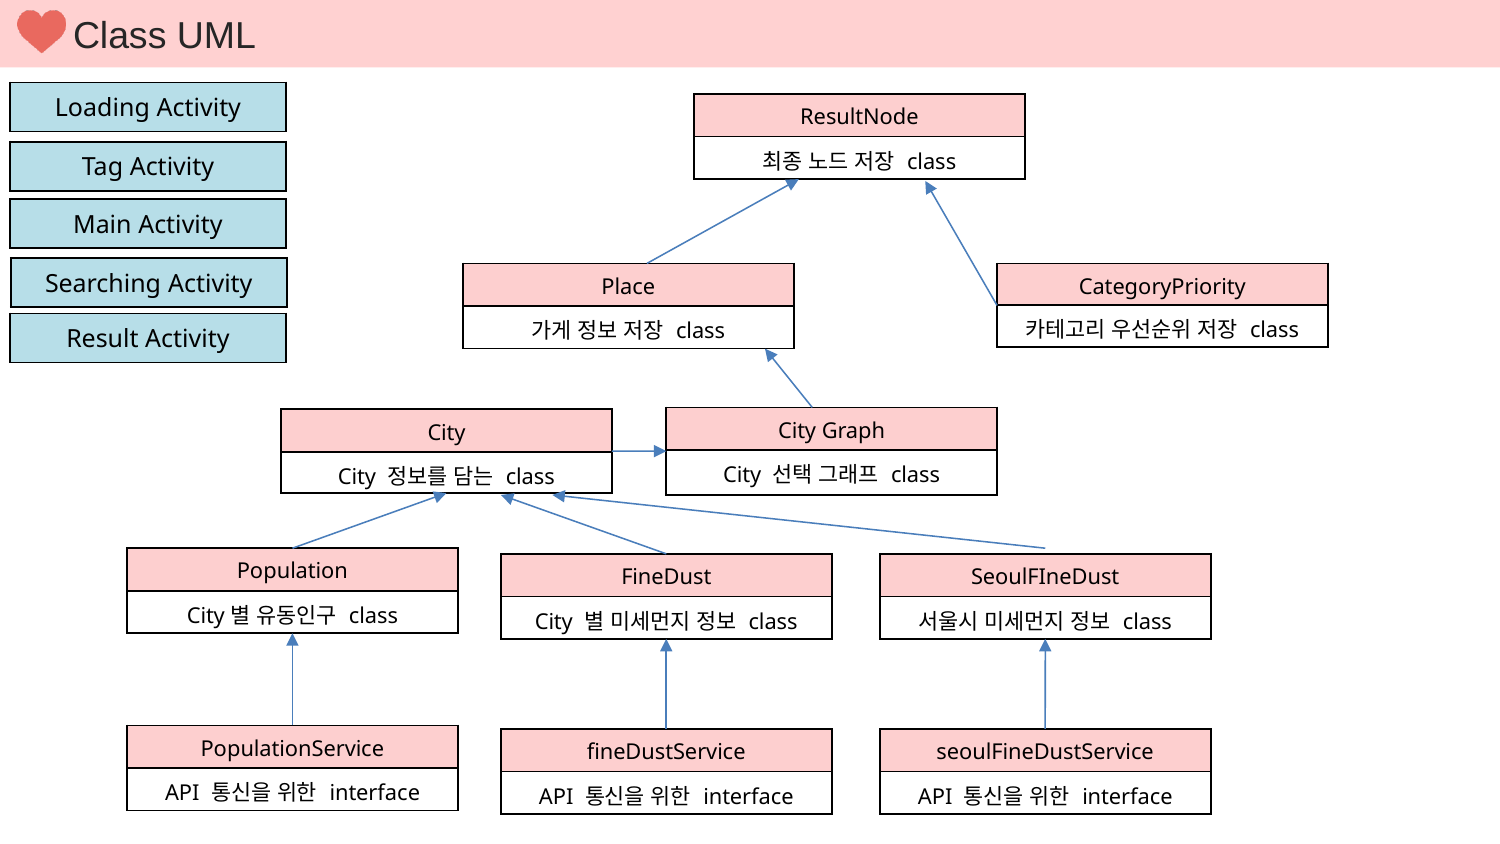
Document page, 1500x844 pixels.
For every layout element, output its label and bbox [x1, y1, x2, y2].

table_header [11, 314, 285, 362]
text_box [646, 178, 800, 264]
table_cell [128, 769, 457, 810]
table_cell [881, 597, 1210, 638]
text_box [925, 180, 998, 306]
table_cell [128, 592, 457, 632]
table_header [282, 410, 611, 451]
table_header [695, 95, 1024, 136]
table_cell [998, 306, 1327, 346]
table_header [11, 200, 285, 247]
table_cell [667, 451, 996, 494]
table_cell [282, 453, 611, 492]
table_cell [502, 772, 831, 813]
table_header [11, 83, 285, 131]
table_cell [695, 137, 1024, 178]
table_header [464, 264, 793, 305]
table_header [502, 555, 831, 596]
table_header [881, 555, 1210, 596]
text_box [500, 494, 1046, 555]
table_header [128, 549, 457, 590]
table_header [128, 726, 457, 767]
table_header [12, 259, 286, 306]
table_header [502, 730, 831, 771]
text_box [764, 348, 813, 408]
table_cell [881, 772, 1210, 813]
text_box [292, 492, 447, 549]
table_cell [464, 307, 793, 348]
table_header [667, 408, 996, 449]
table_header [881, 730, 1210, 771]
text_box [0, 0, 1500, 70]
table_header [998, 264, 1327, 304]
table_cell [502, 597, 831, 638]
table_header [11, 143, 285, 190]
